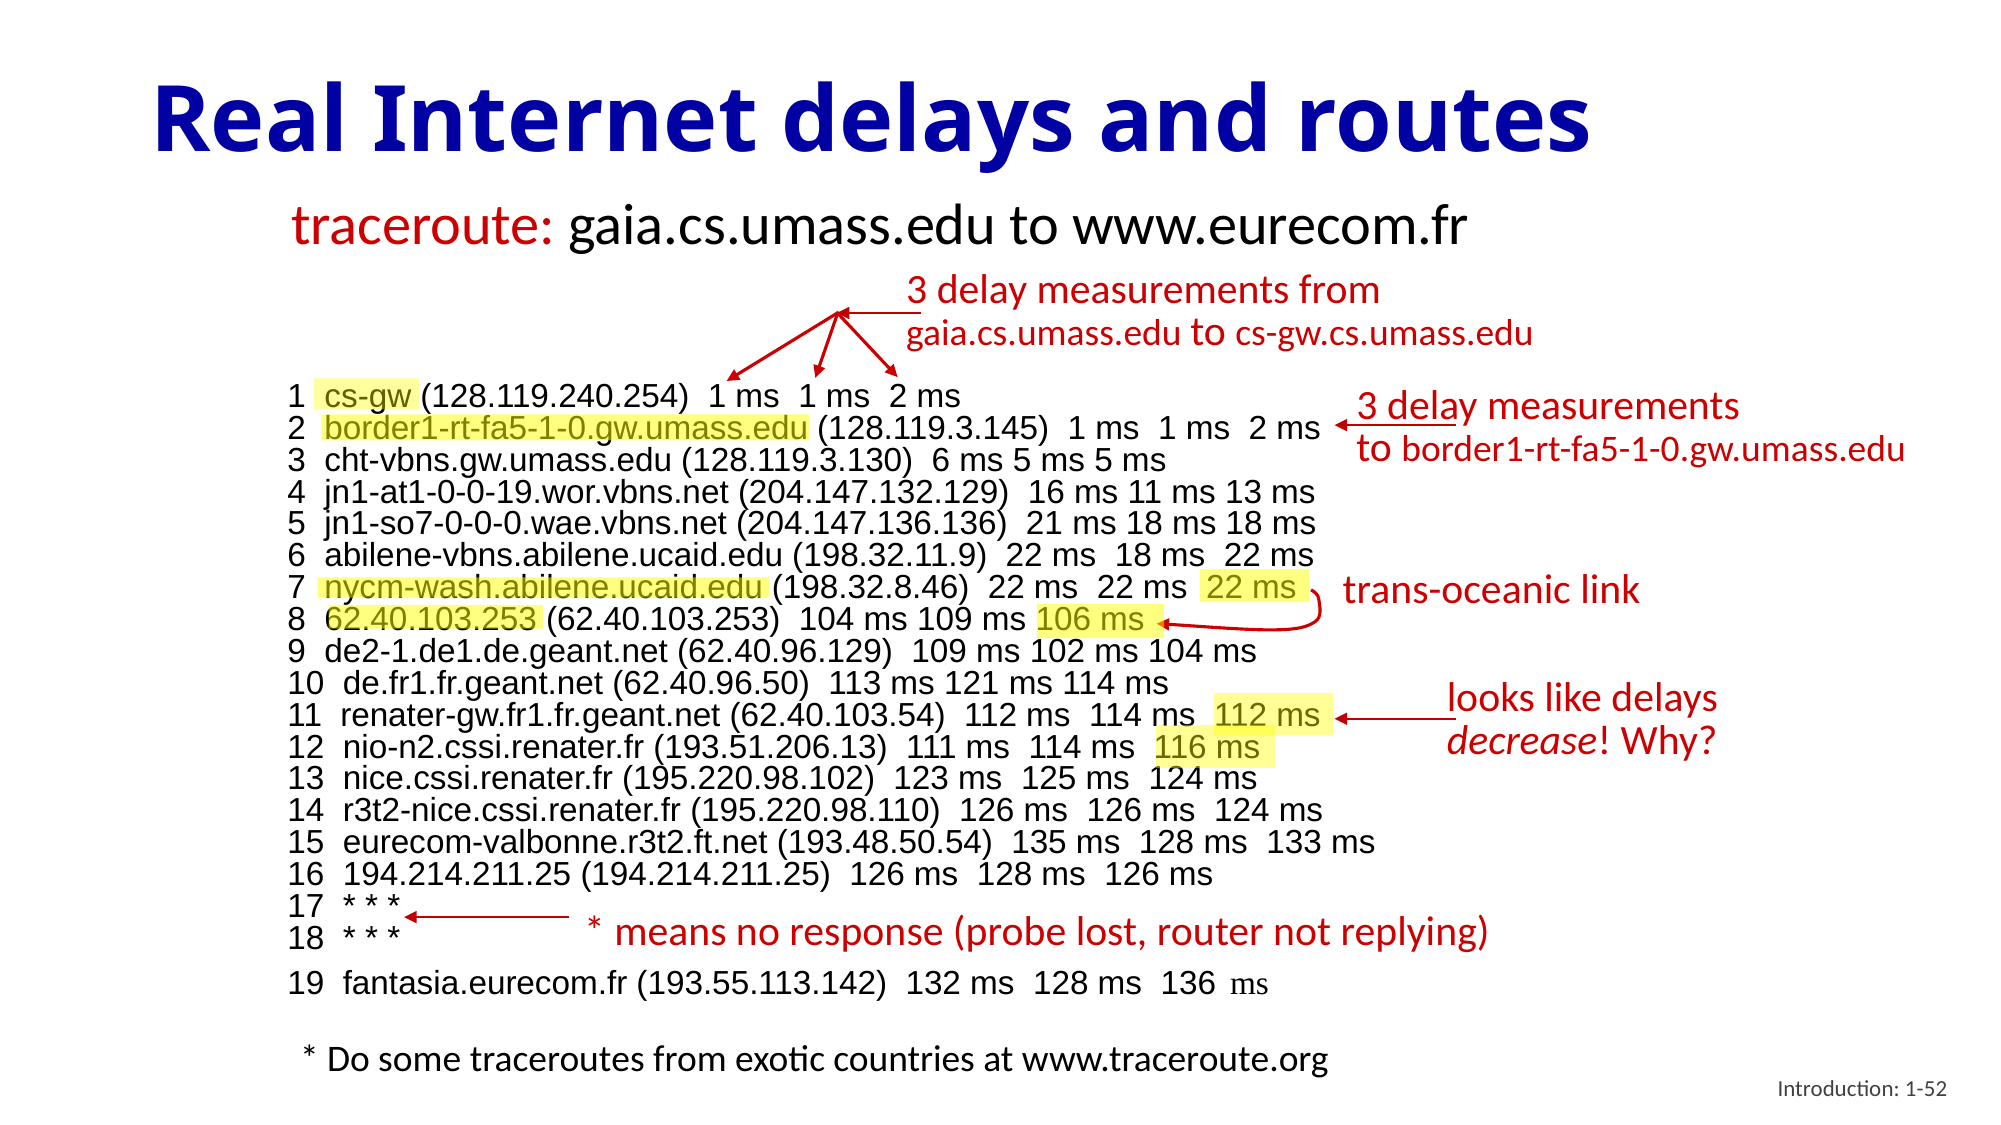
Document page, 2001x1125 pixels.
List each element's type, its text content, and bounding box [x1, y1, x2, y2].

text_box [321, 378, 2000, 480]
text_box 1 cs-gw (128.119.240.254) 1 ms 1 ms 2 ms 2 border1-rt-fa5-1-0.gw.umass.edu (128.119.3.145) 1 ms 1 ms 2 ms 3 cht-vbns.gw.umass.edu (128.119.3.130) 6 ms 5 ms 5 ms 4 jn1-at1-0-0-19.wor.vbns.net (204.147.132.129) 16 ms 11 ms 13 ms 5 jn1-so7-0-0-0.wae.vbns.net (204.147.136.136) 21 ms 18 ms 18 ms 6 abilene-vbns.abilene.ucaid.edu (198.32.11.9) 22 ms 18 ms 22 ms 7 nycm-wash.abilene.ucaid.edu (198.32.8.46) 22 ms 22 ms 22 ms 8 62.40.103.253 (62.40.103.253) 104 ms 109 ms 106 ms 9 de2-1.de1.de.geant.net (62.40.96.129) 109 ms 102 ms 104 ms 10 de.fr1.fr.geant.net (62.40.96.50) 113 ms 121 ms 114 ms 11 renater-gw.fr1.fr.geant.net (62.40.103.54) 112 ms 114 ms 112 ms 12 nio-n2.cssi.renater.fr (193.51.206.13) 111 ms 114 ms 116 ms 13 nice.cssi.renater.fr (195.220.98.102) 123 ms 125 ms 124 ms 14 r3t2-nice.cssi.renater.fr (195.220.98.110) 126 ms 126 ms 124 ms 15 eurecom-valbonne.r3t2.ft.net (193.48.50.54) 135 ms 128 ms 133 ms 16 194.214.211.25 (194.214.211.25) 126 ms 128 ms 126 ms 17 * * * 18 * * * 19 fantasia.eurecom.fr (193.55.113.142) 132 ms 128 ms 136 ms [272, 374, 1623, 1012]
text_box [1155, 670, 1883, 772]
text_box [317, 554, 1779, 639]
slide_number Introduction: 1-52 [1512, 1056, 1963, 1117]
text_box traceroute: gaia.cs.umass.edu to www.eurecom.fr [276, 178, 1621, 264]
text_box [404, 896, 1601, 962]
title Real Internet delays and routes [135, 47, 1861, 195]
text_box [314, 261, 1866, 410]
text_box * Do some traceroutes from exotic countries at www.traceroute.org [285, 1026, 1345, 1087]
